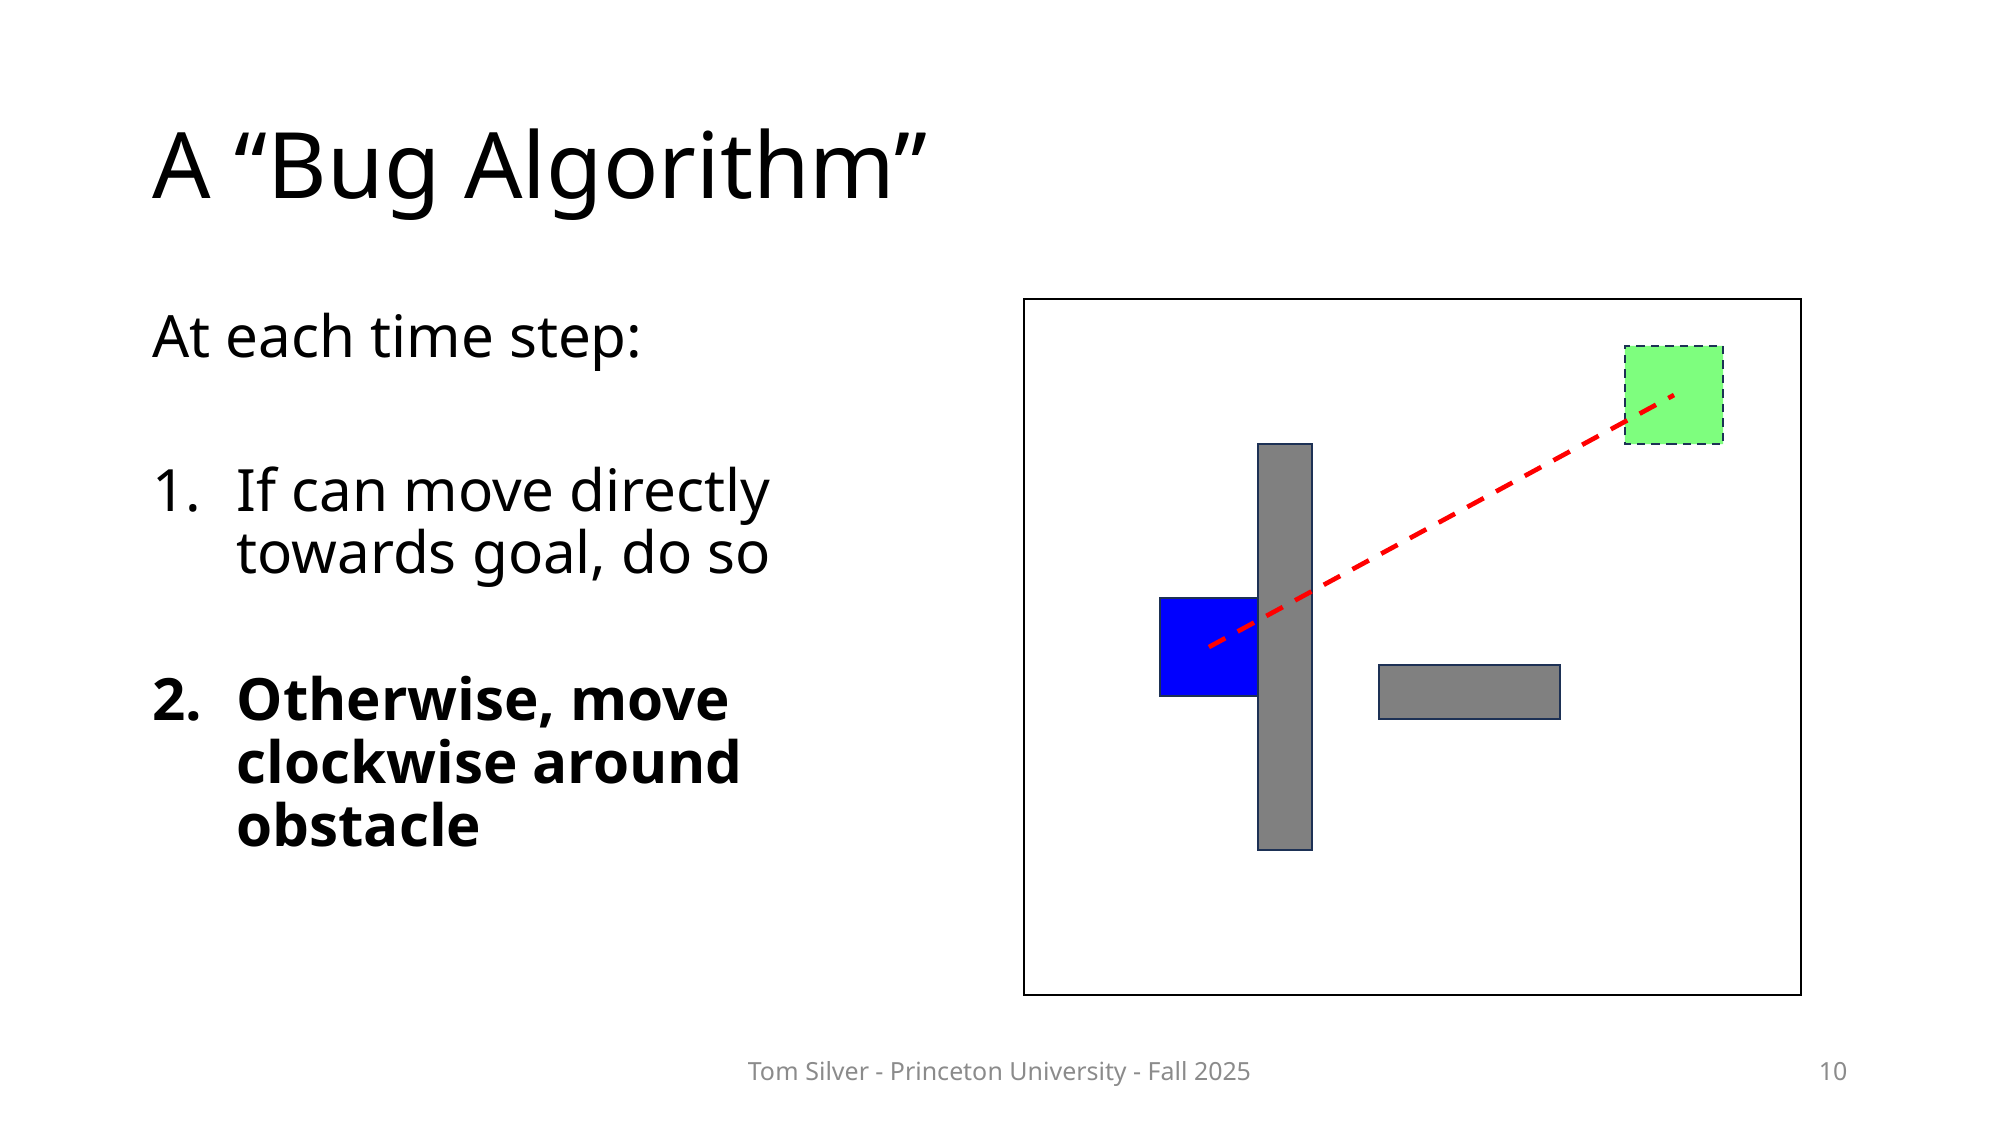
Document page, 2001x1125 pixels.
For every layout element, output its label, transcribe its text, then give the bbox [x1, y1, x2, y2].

text_box [1257, 648, 1313, 851]
slide_number 10 [1412, 1042, 1863, 1103]
text_box [1159, 597, 1257, 697]
list At each time step: If can move directly towards goal, do so Otherwise, move clockwise around obstacle [137, 299, 947, 1014]
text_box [1208, 394, 1674, 648]
title A “Bug Algorithm” [137, 59, 1863, 278]
text_box [1378, 664, 1561, 720]
text_box [1023, 298, 1802, 996]
footer Tom Silver - Princeton University - Fall 2025 [662, 1042, 1338, 1103]
text_box [1624, 345, 1724, 445]
